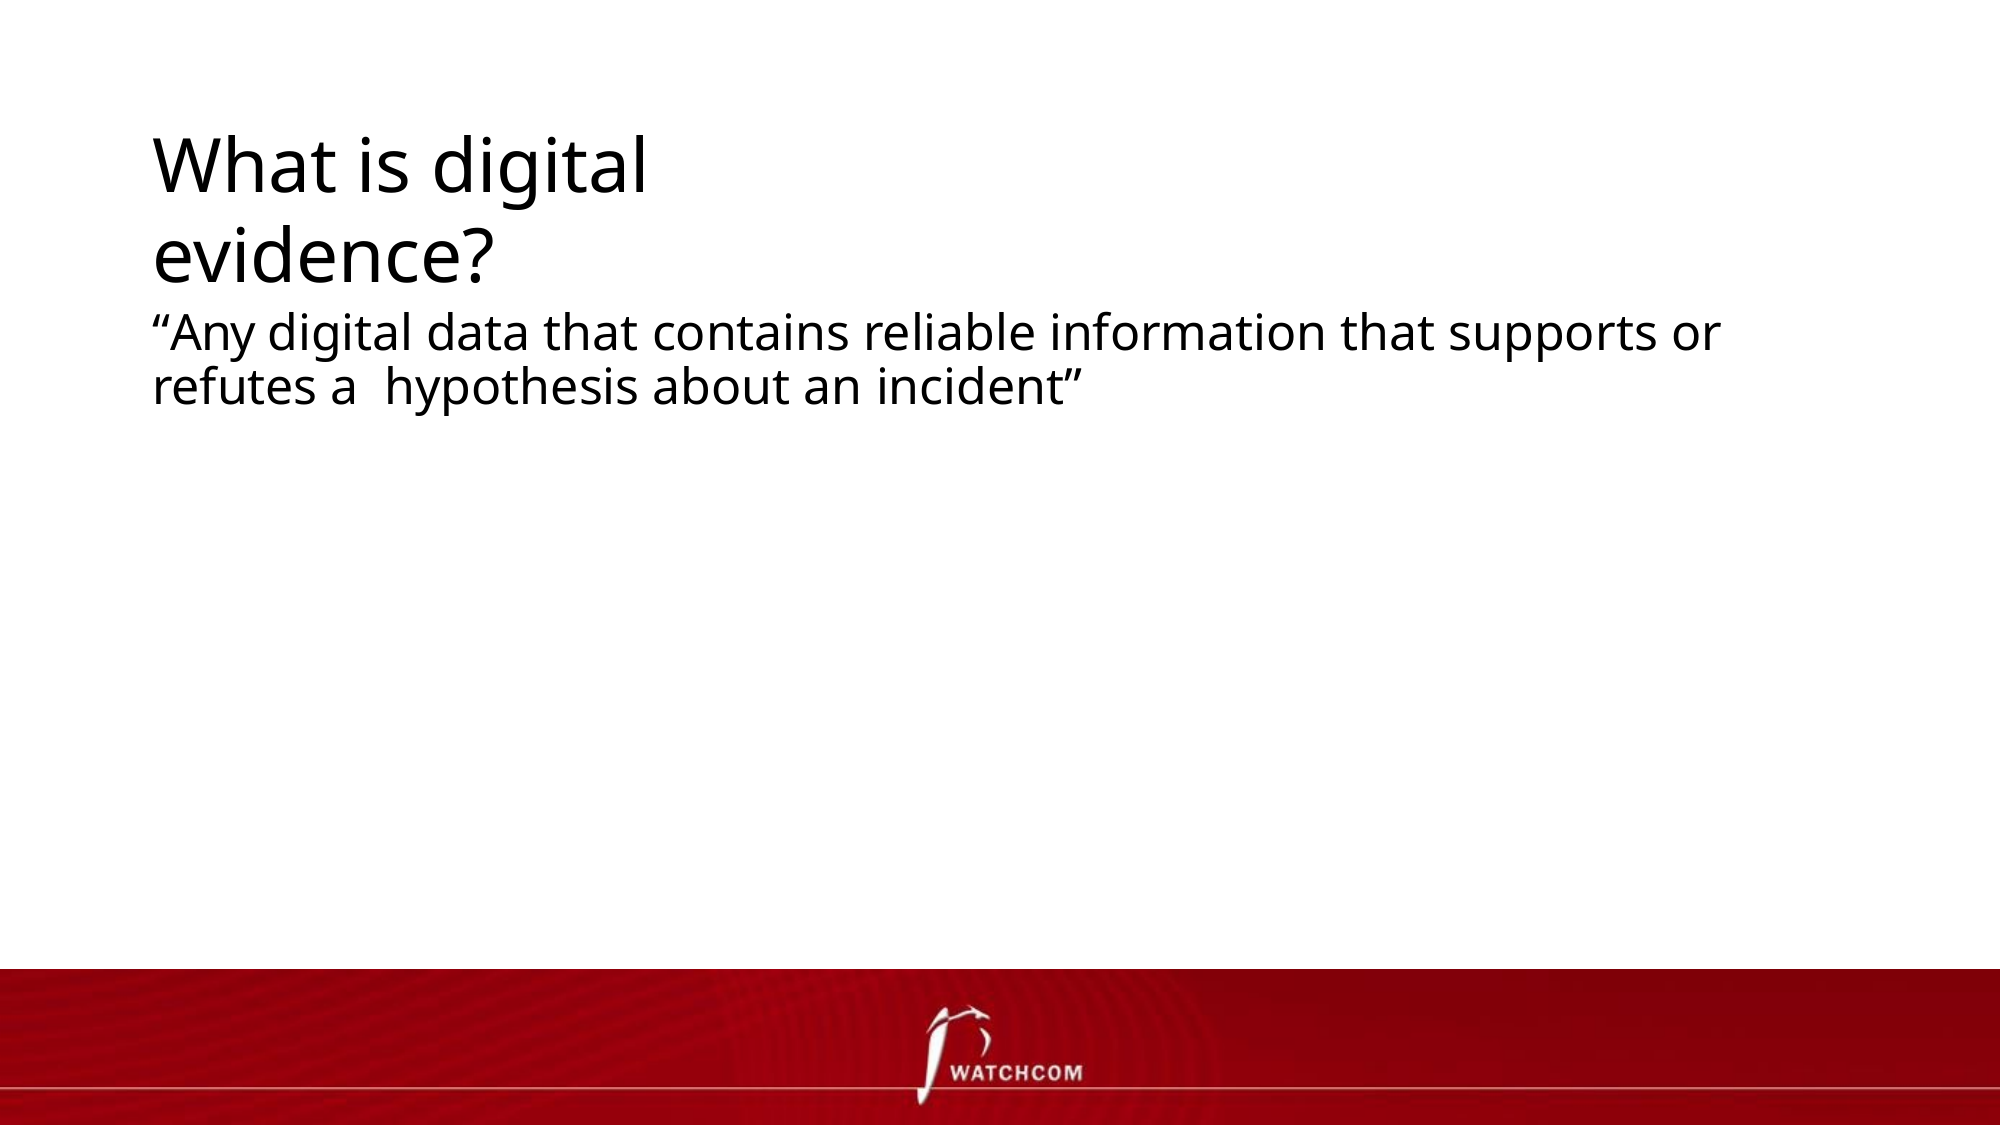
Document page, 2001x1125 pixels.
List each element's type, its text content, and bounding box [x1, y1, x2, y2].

text_box “Any digital data that contains reliable information that supports or refutes a hypothesis about an incident” [150, 297, 1837, 415]
picture [0, 969, 2000, 1125]
text_box What is digital evidence? [150, 115, 976, 297]
